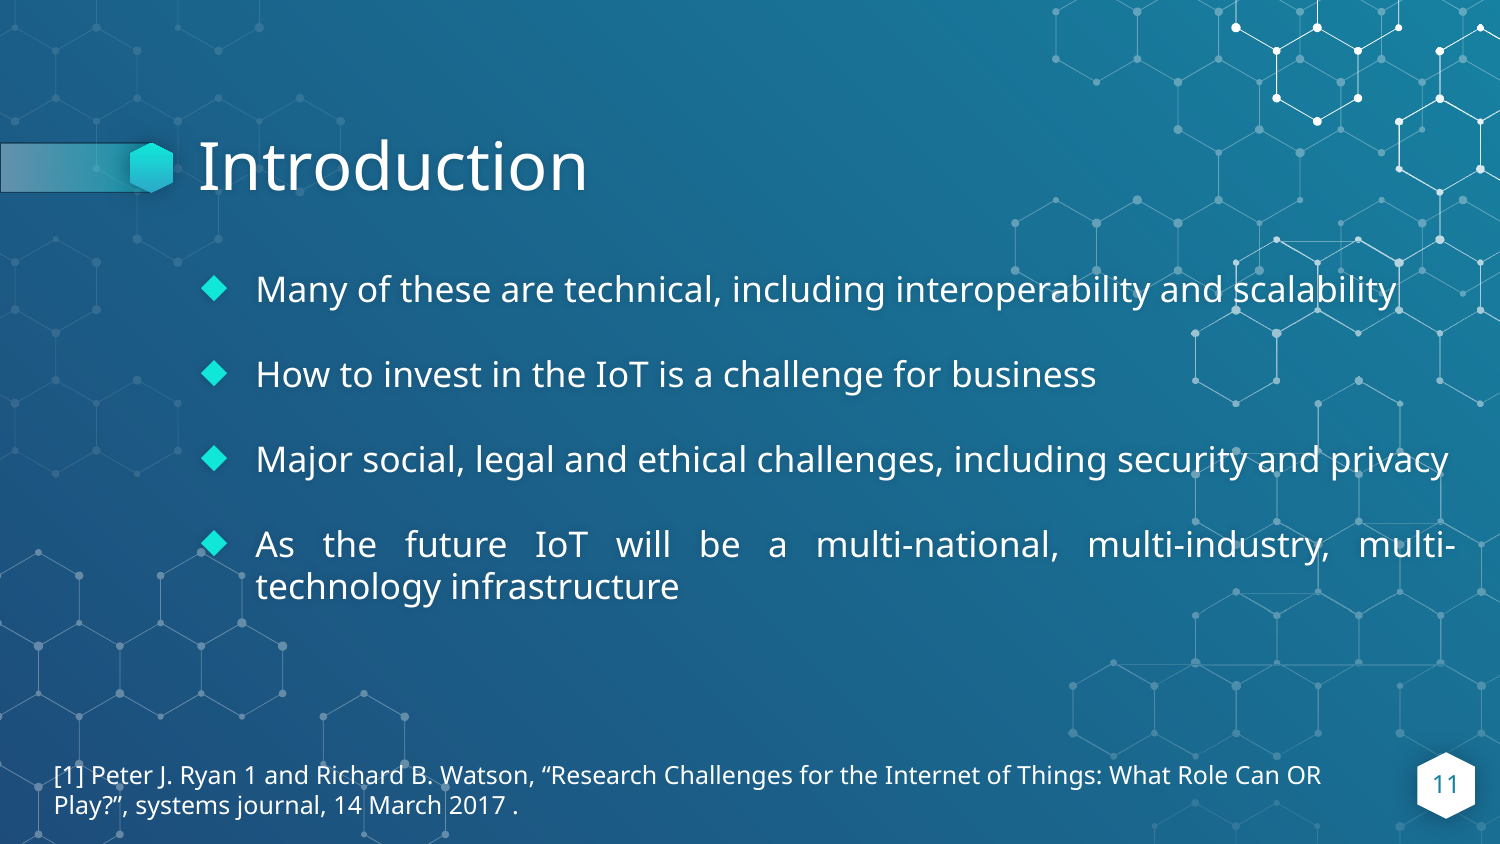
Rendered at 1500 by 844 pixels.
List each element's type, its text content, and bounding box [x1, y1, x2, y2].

slide_number 11 [1418, 752, 1475, 819]
title Introduction [198, 140, 1302, 198]
text_box [1] Peter J. Ryan 1 and Richard B. Watson, “Research Challenges for the Internet of Things: What Role Can OR Play?”, systems journal, 14 March 2017 . [38, 752, 1418, 827]
list Many of these are technical, including interoperability and scalability How to invest in the IoT is a challenge for business Major social, legal and ethical challenges, including security and privacy As the future IoT will be a multi-national, multi-industry, multi-technology infrastructure [180, 266, 1458, 715]
